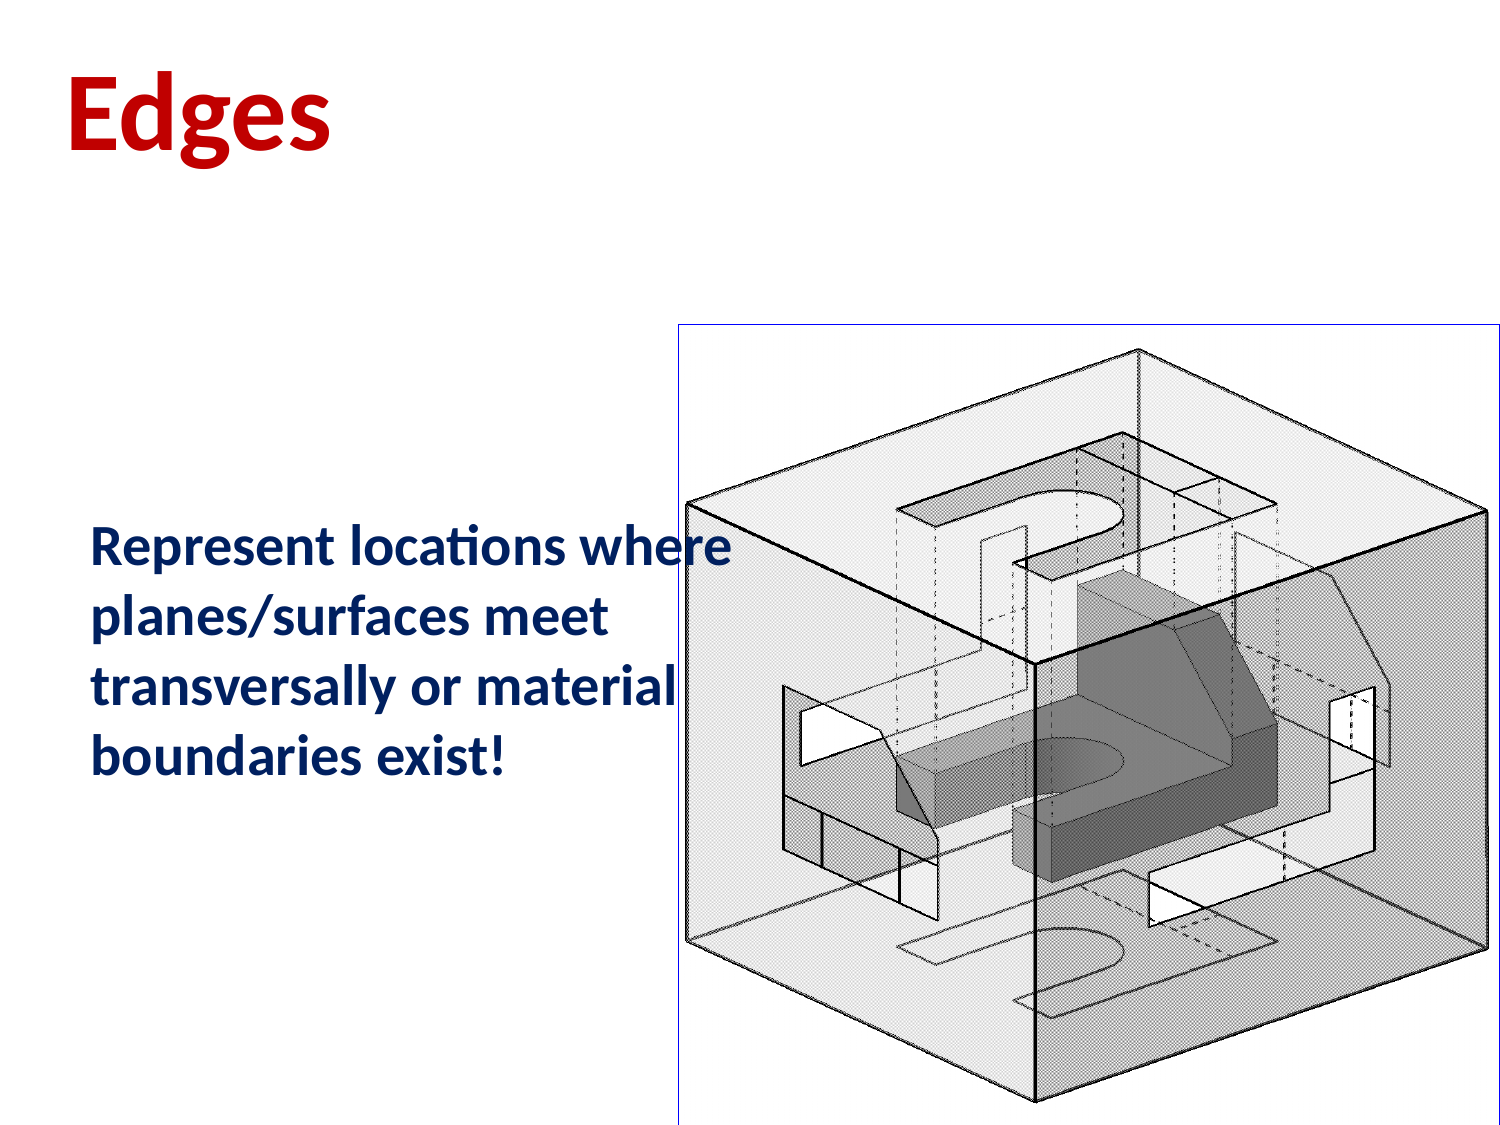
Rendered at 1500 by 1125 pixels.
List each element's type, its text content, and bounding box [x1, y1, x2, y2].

title Edges [50, 24, 1488, 187]
list Represent locations where planes/surfaces meet transversally or material boundaries exist! [75, 500, 672, 1074]
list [677, 324, 1500, 1125]
